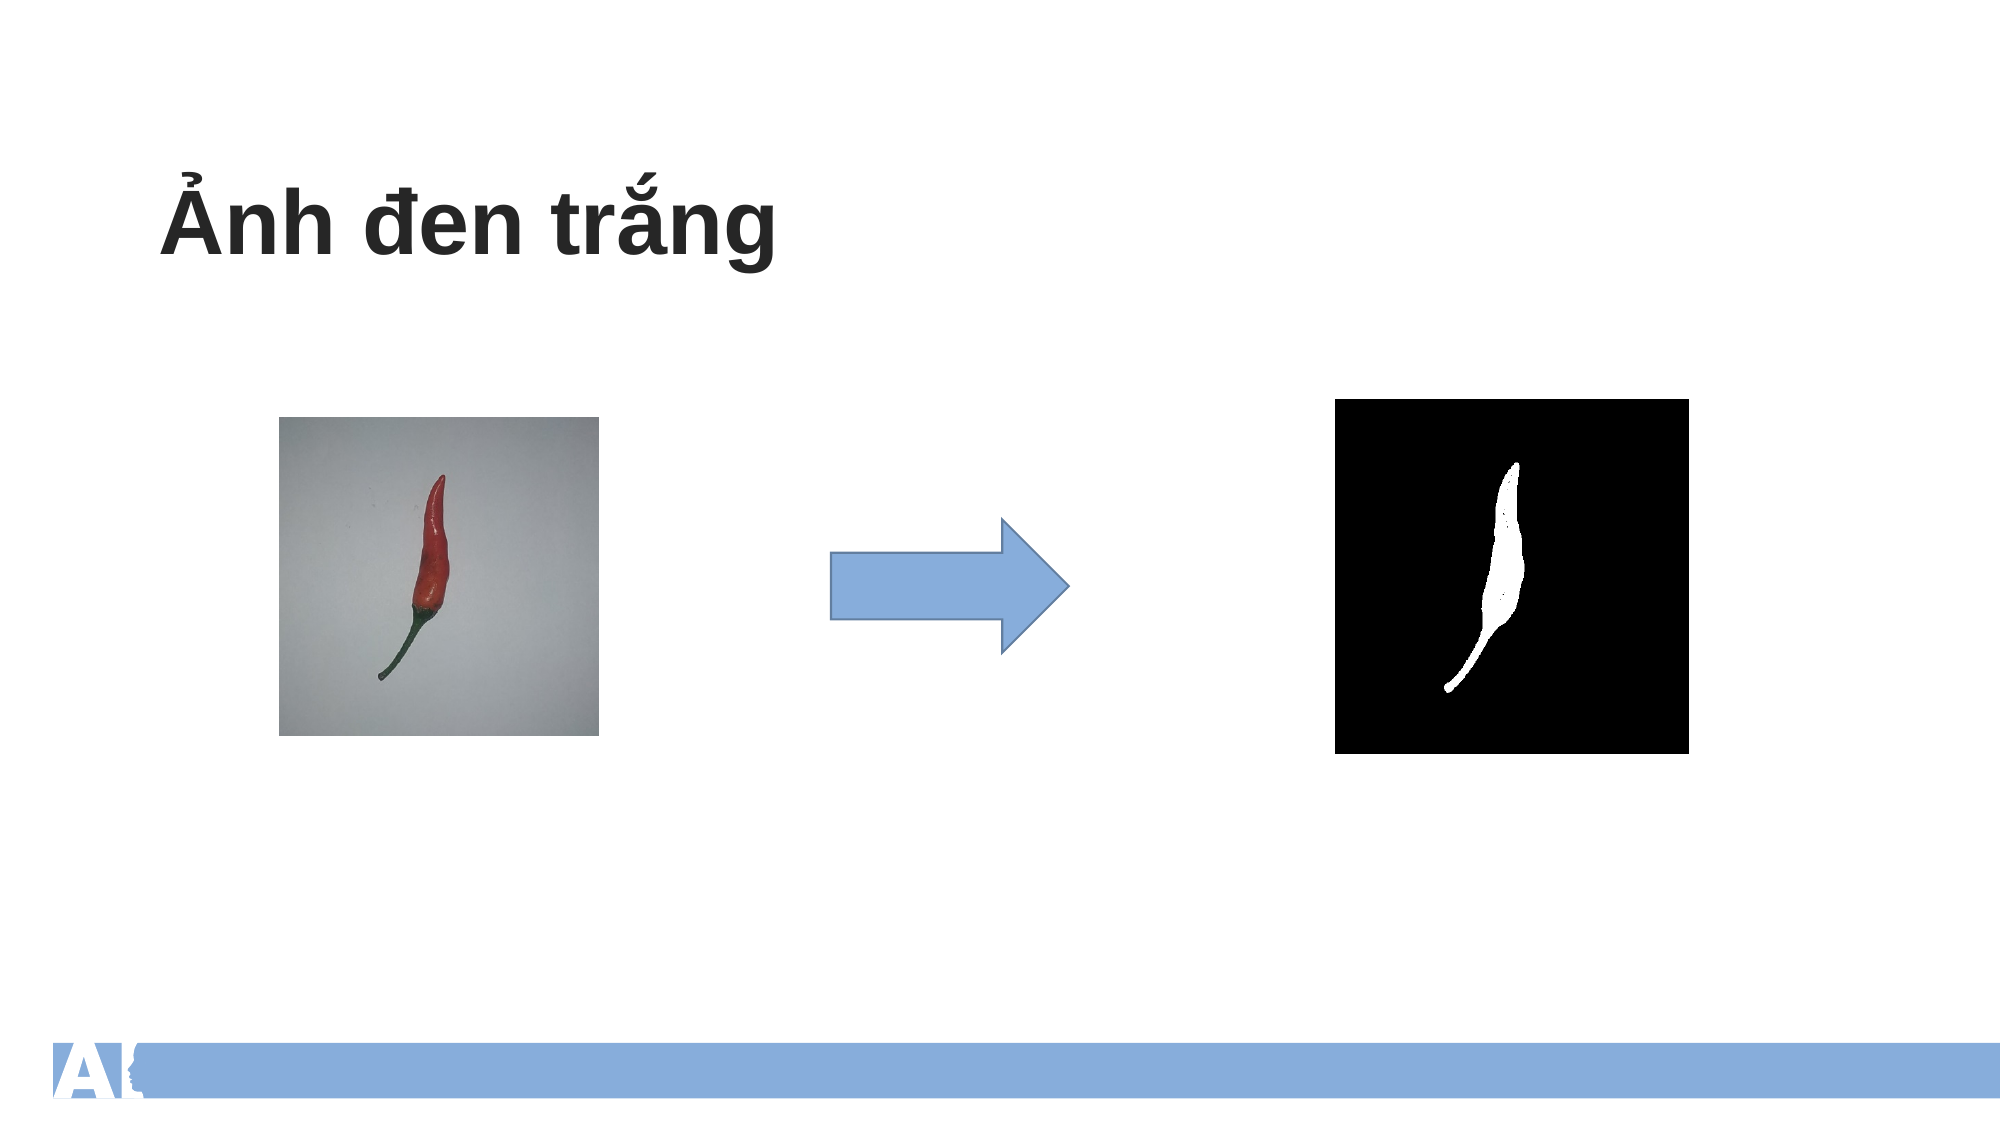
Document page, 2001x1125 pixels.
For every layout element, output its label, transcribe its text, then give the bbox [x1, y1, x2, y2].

picture [279, 416, 599, 737]
text_box [831, 519, 1069, 653]
text_box Ảnh đen trắng [143, 155, 937, 281]
picture [1334, 399, 1689, 754]
